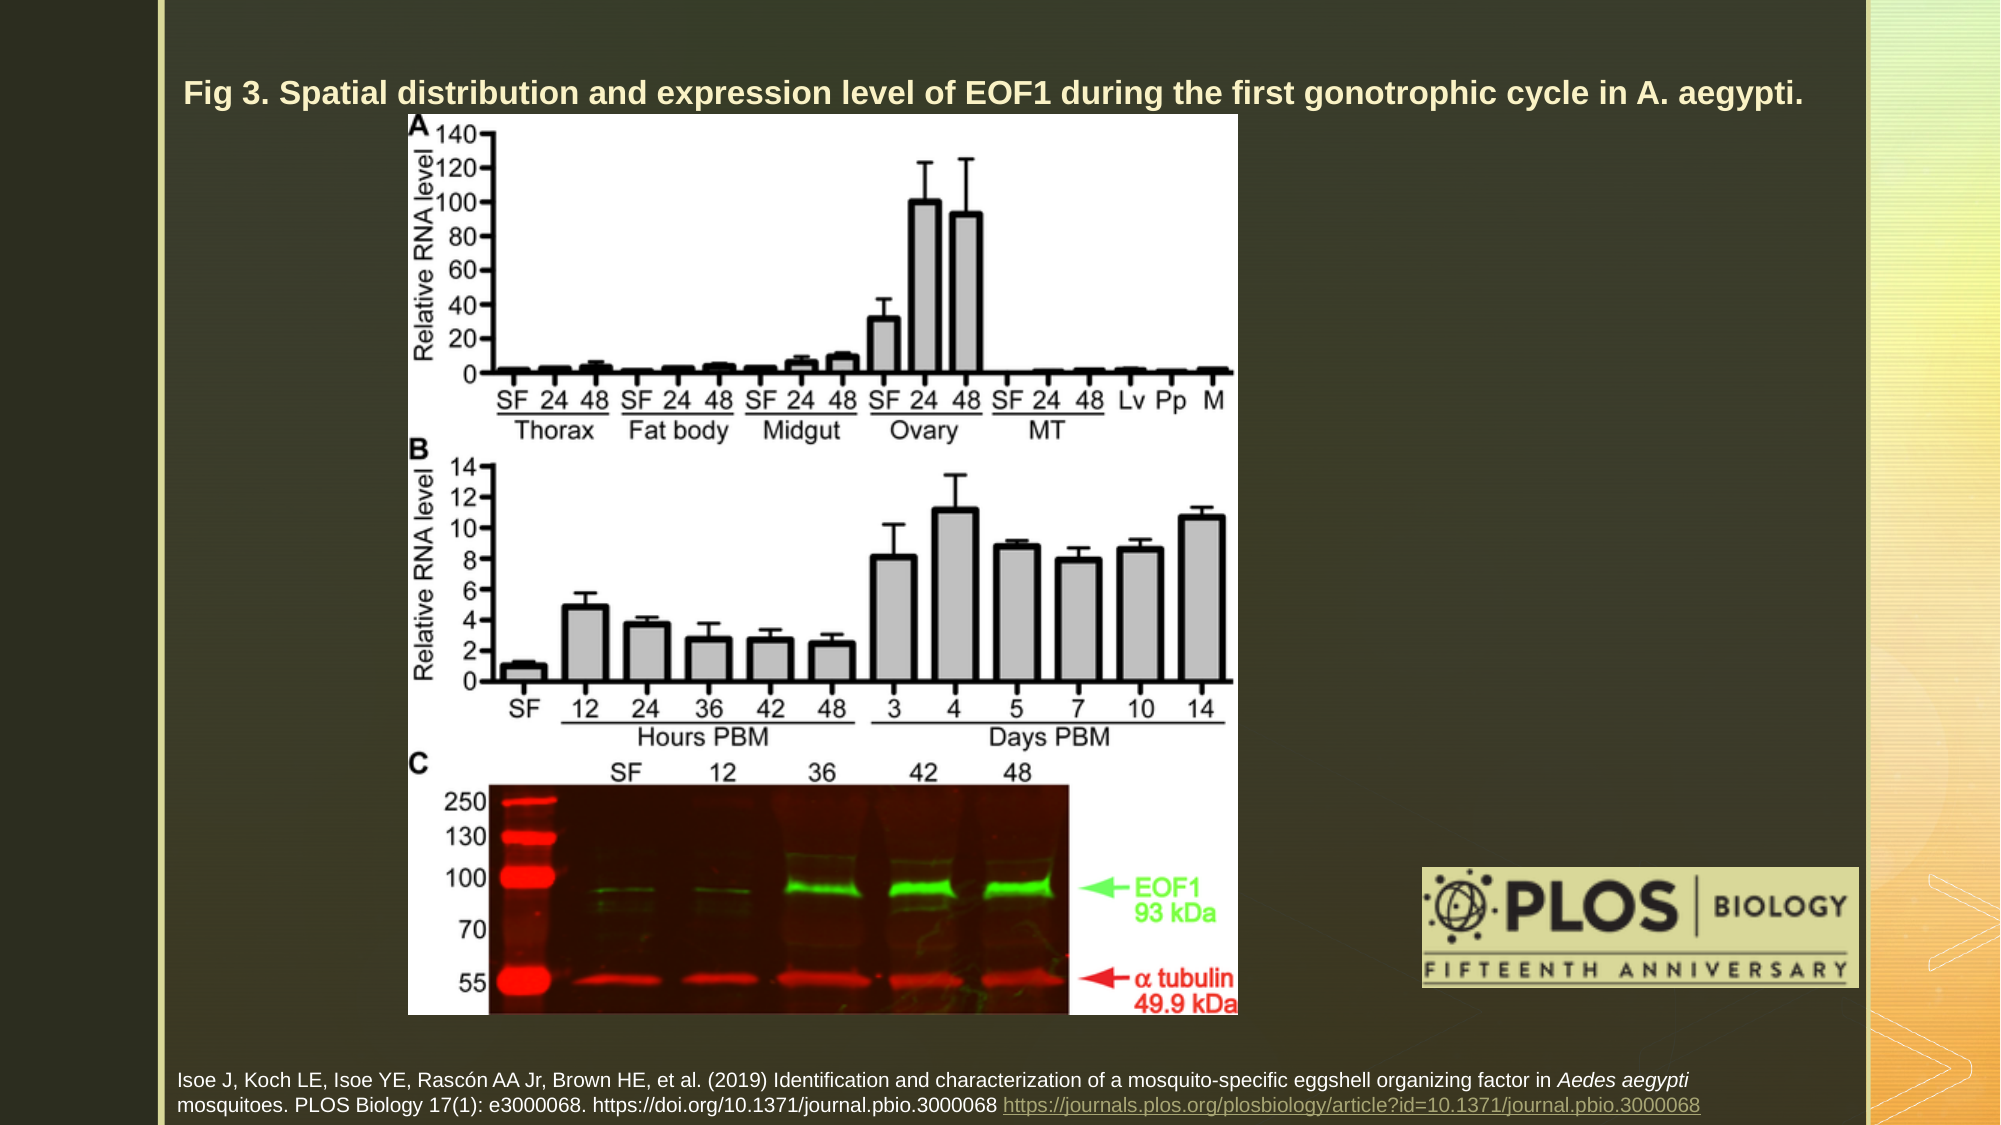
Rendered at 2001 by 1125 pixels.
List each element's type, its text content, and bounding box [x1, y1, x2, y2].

picture [408, 114, 1239, 1015]
picture [1421, 867, 1860, 989]
text_box Fig 3. Spatial distribution and expression level of EOF1 during the first gonotrophic cycle in A. aegypti. [161, 55, 1829, 119]
picture [1871, 0, 2001, 1125]
text_box Isoe J, Koch LE, Isoe YE, Rascón AA Jr, Brown HE, et al. (2019) Identification and characterization of a mosquito-specific eggshell organizing factor in Aedes aegypti mosquitoes. PLOS Biology 17(1): e3000068. https://doi.org/10.1371/journal.pbio.3000068 https://journals.plos.org/plosbiology/article?id=10.1371/journal.pbio.3000068 [162, 1059, 1758, 1124]
